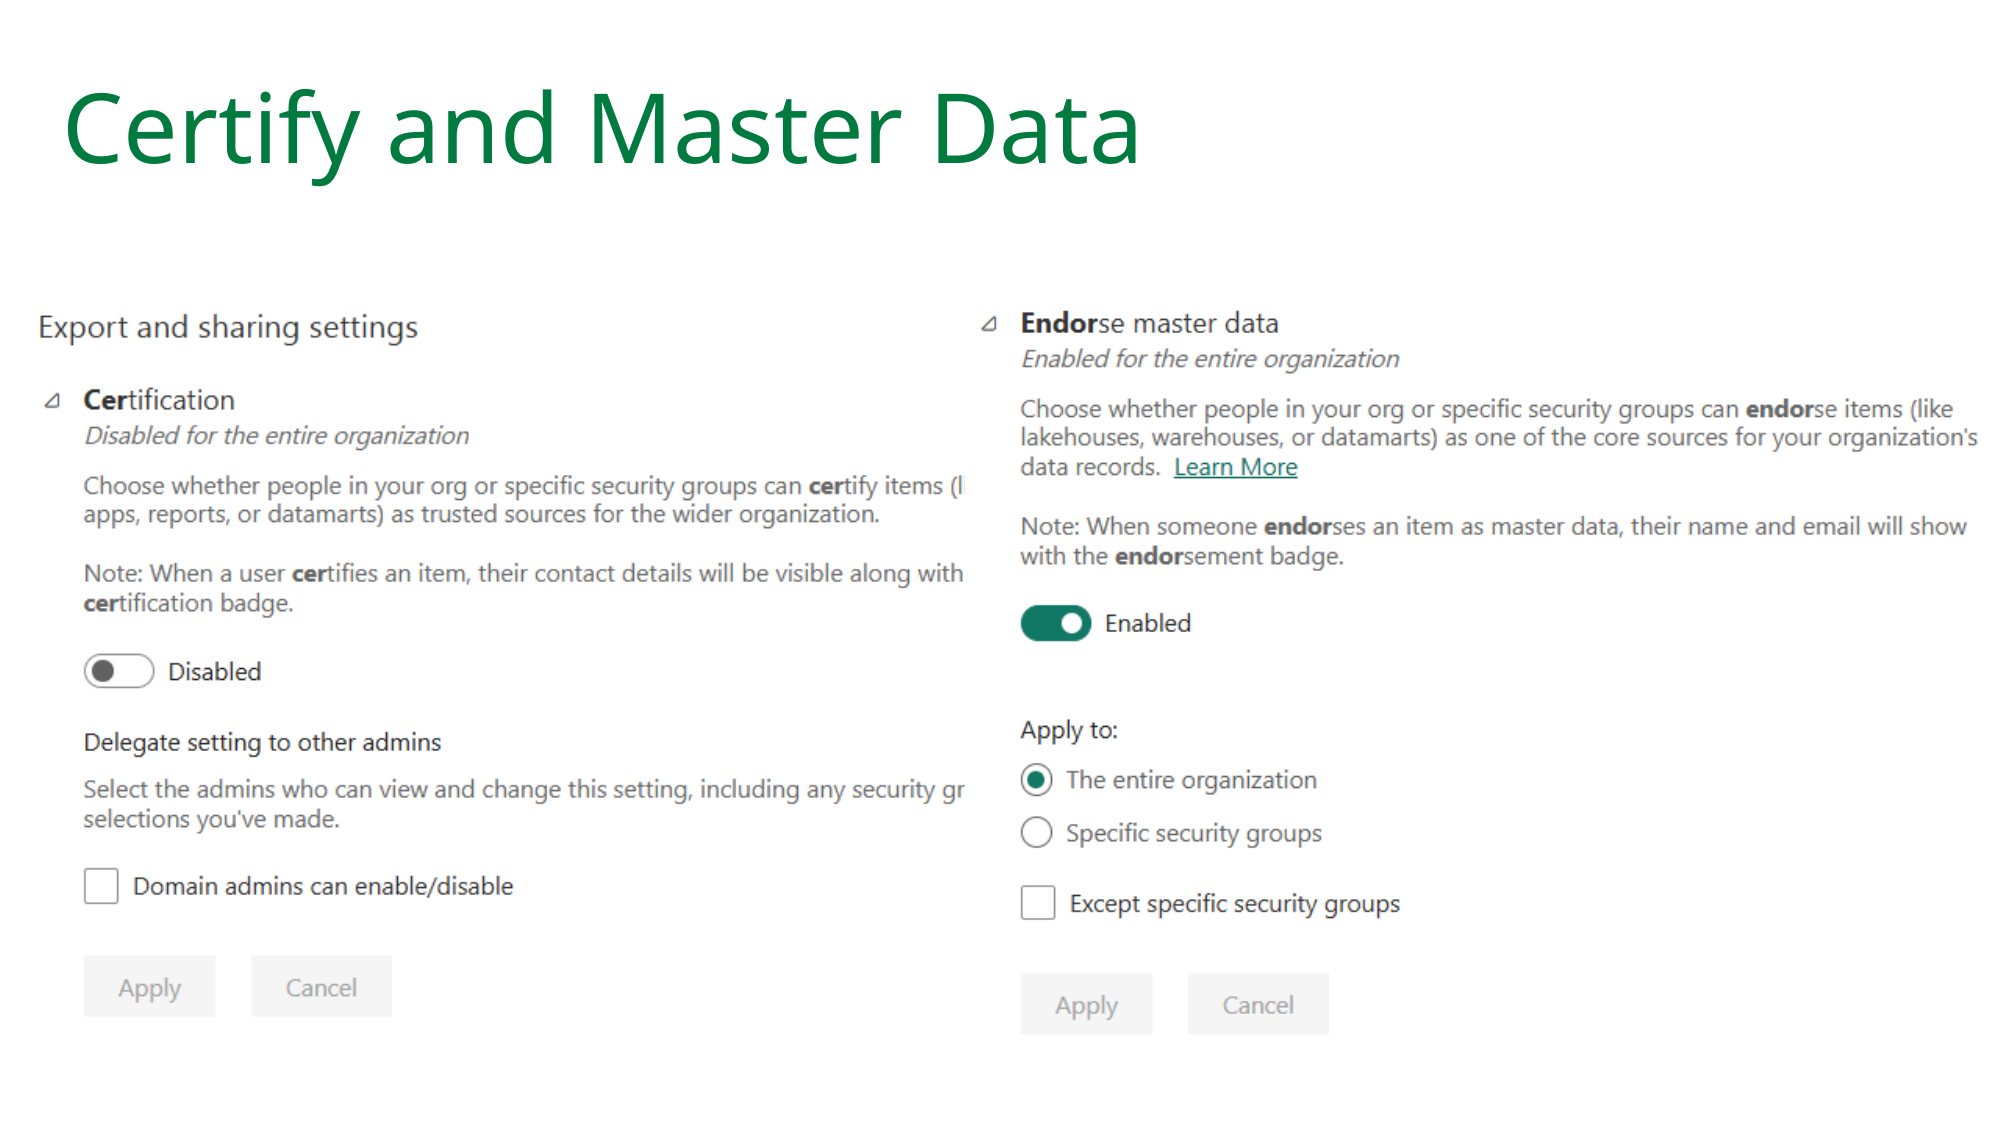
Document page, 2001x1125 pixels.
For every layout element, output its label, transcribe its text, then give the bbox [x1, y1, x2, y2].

picture [0, 297, 2000, 1050]
title Certify and Master Data [62, 62, 1938, 188]
